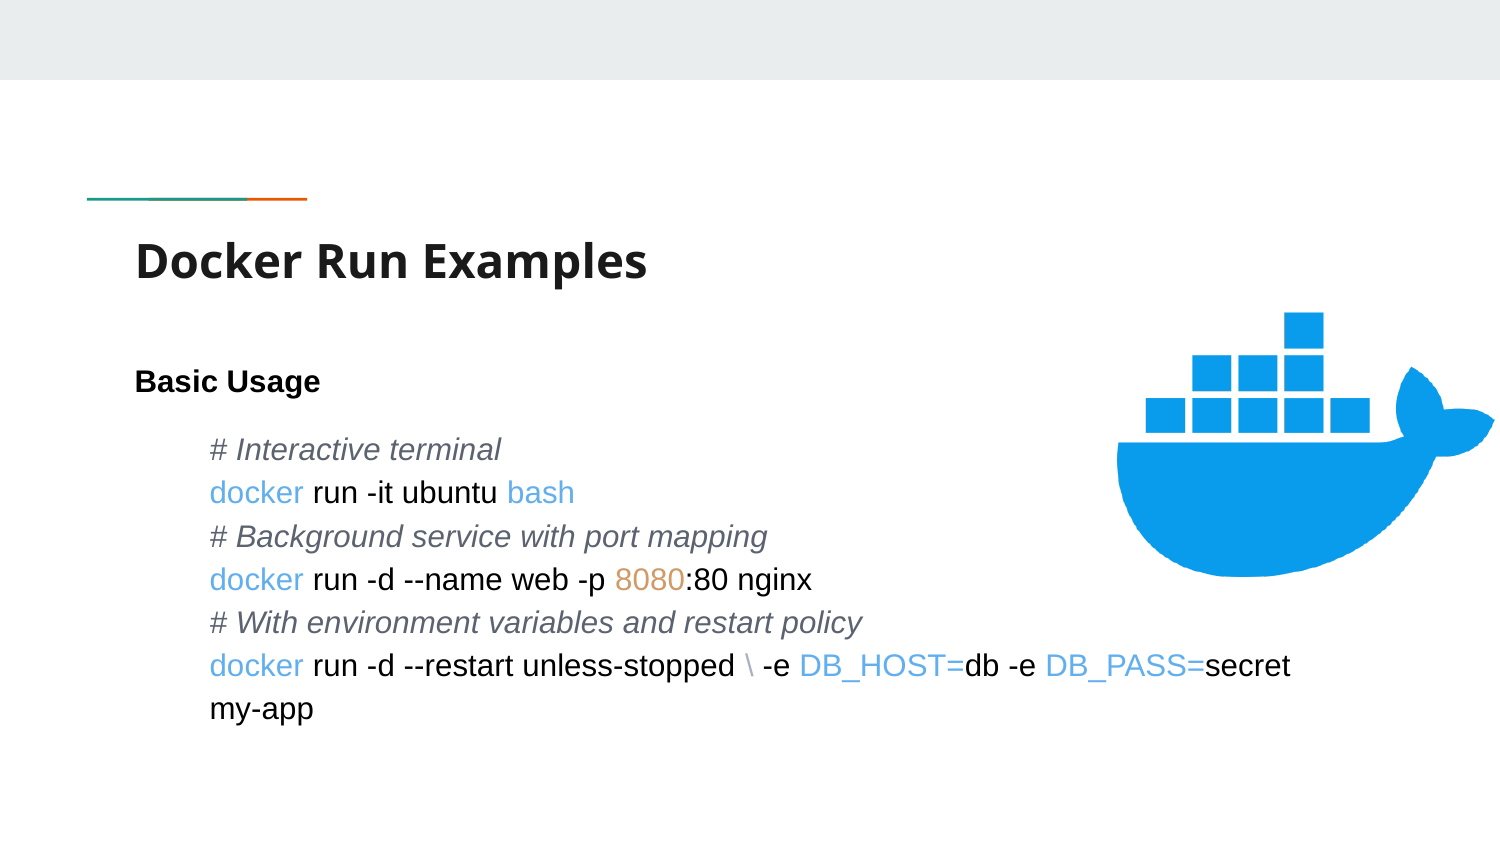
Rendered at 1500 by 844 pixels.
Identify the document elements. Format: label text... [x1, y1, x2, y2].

title Docker Run Examples [119, 216, 1381, 305]
list Basic Usage # Interactive terminal docker run -it ubuntu bash # Background service with port mapping docker run -d --name web -p 8080:80 nginx # With environment variables and restart policy docker run -d --restart unless-stopped \ -e DB_HOST=db -e DB_PASS=secret my-app [119, 341, 1355, 712]
picture [1095, 234, 1500, 655]
